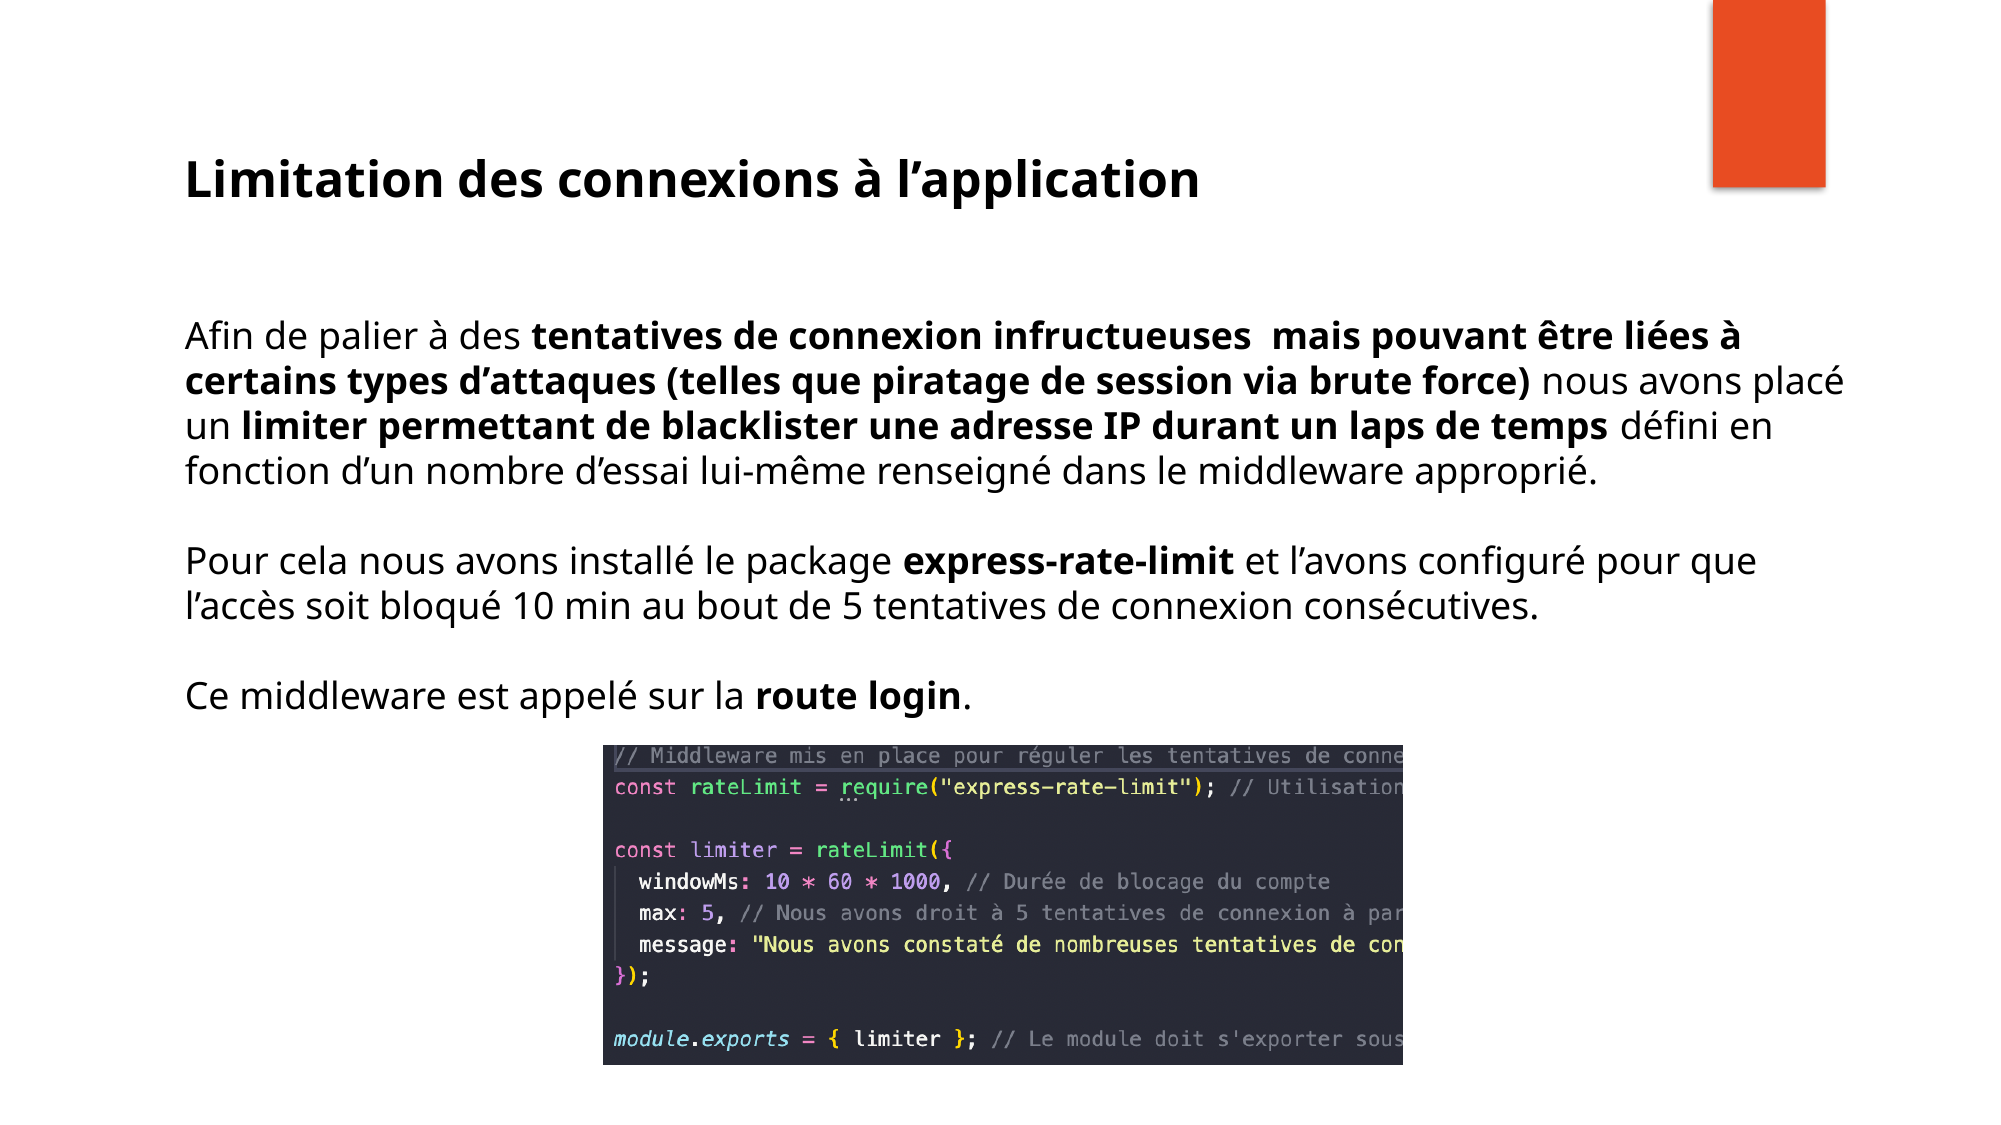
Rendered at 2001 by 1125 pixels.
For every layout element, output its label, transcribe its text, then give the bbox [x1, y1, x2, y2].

text_box Limitation des connexions à l’application [170, 139, 1386, 215]
text_box Afin de palier à des tentatives de connexion infructueuses mais pouvant être liées à certains types d’attaques (telles que piratage de session via brute force) nous avons placé un limiter permettant de blacklister une adresse IP durant un laps de temps défini en fonction d’un nombre d’essai lui-même renseigné dans le middleware approprié. Pour cela nous avons installé le package express-rate-limit et l’avons configuré pour que l’accès soit bloqué 10 min au bout de 5 tentatives de connexion consécutives. Ce middleware est appelé sur la route login. [169, 304, 1878, 725]
picture [602, 745, 1404, 1065]
